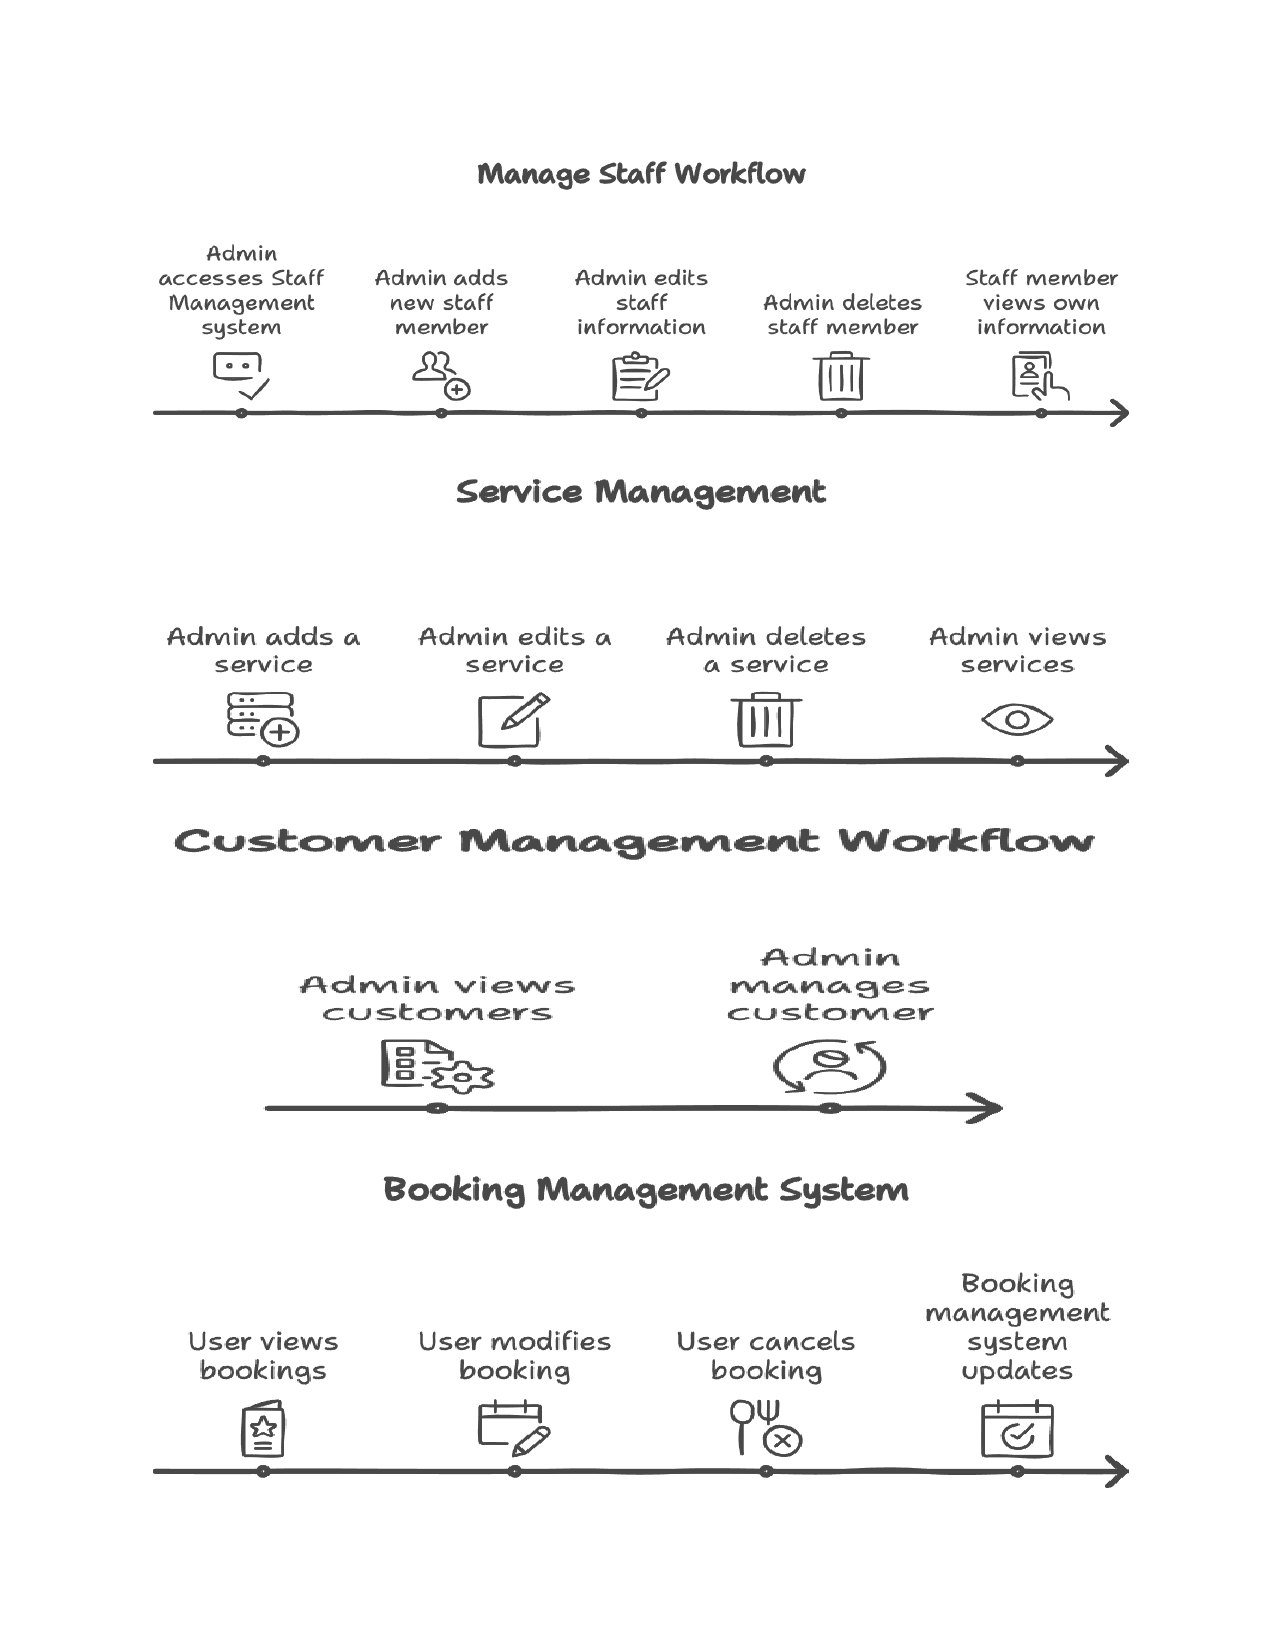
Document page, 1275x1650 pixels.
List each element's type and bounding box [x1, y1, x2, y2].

picture [152, 1165, 1129, 1488]
picture [152, 152, 1129, 427]
picture [152, 818, 1116, 1124]
picture [152, 468, 1129, 777]
